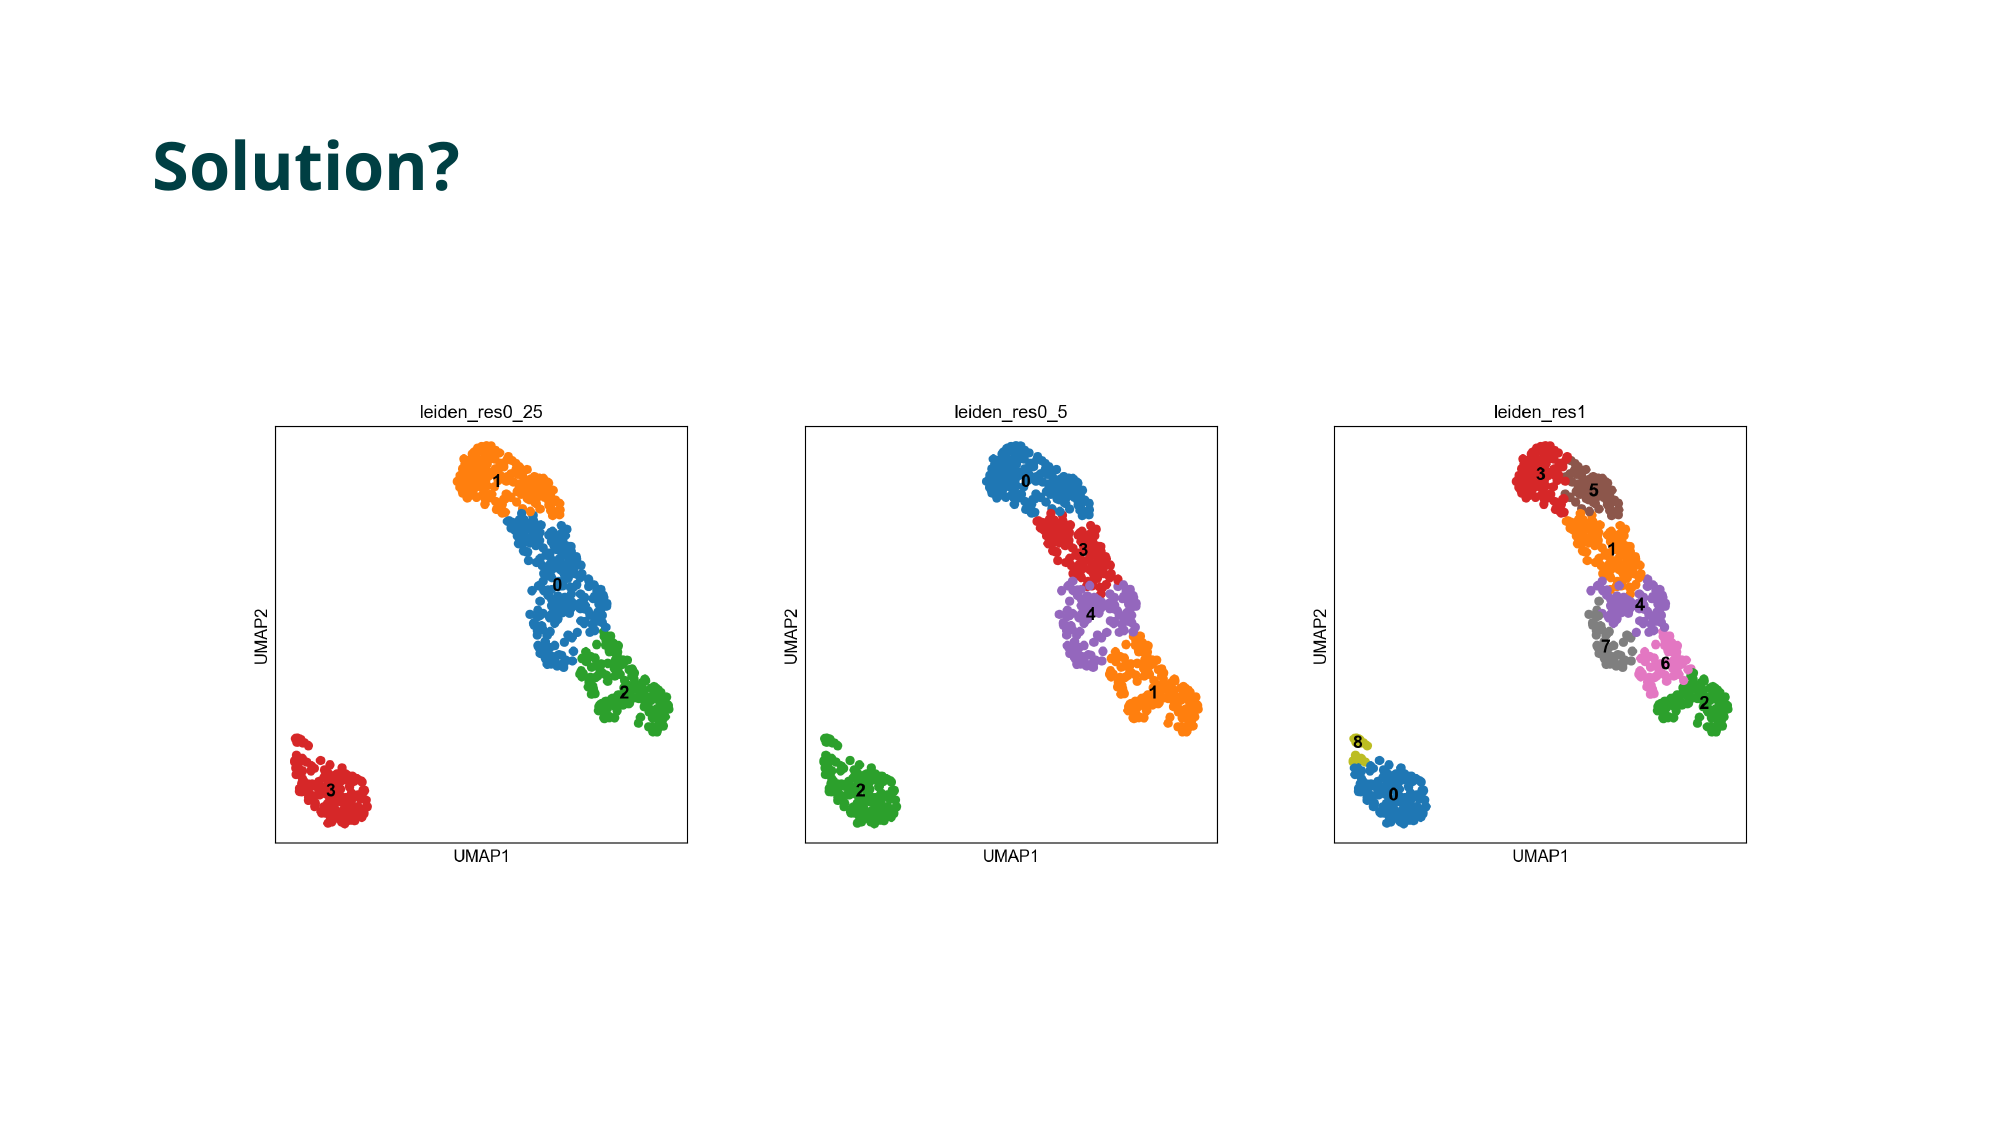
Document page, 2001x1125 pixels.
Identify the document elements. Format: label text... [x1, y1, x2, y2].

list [243, 394, 1757, 875]
title Solution? [137, 59, 1863, 278]
